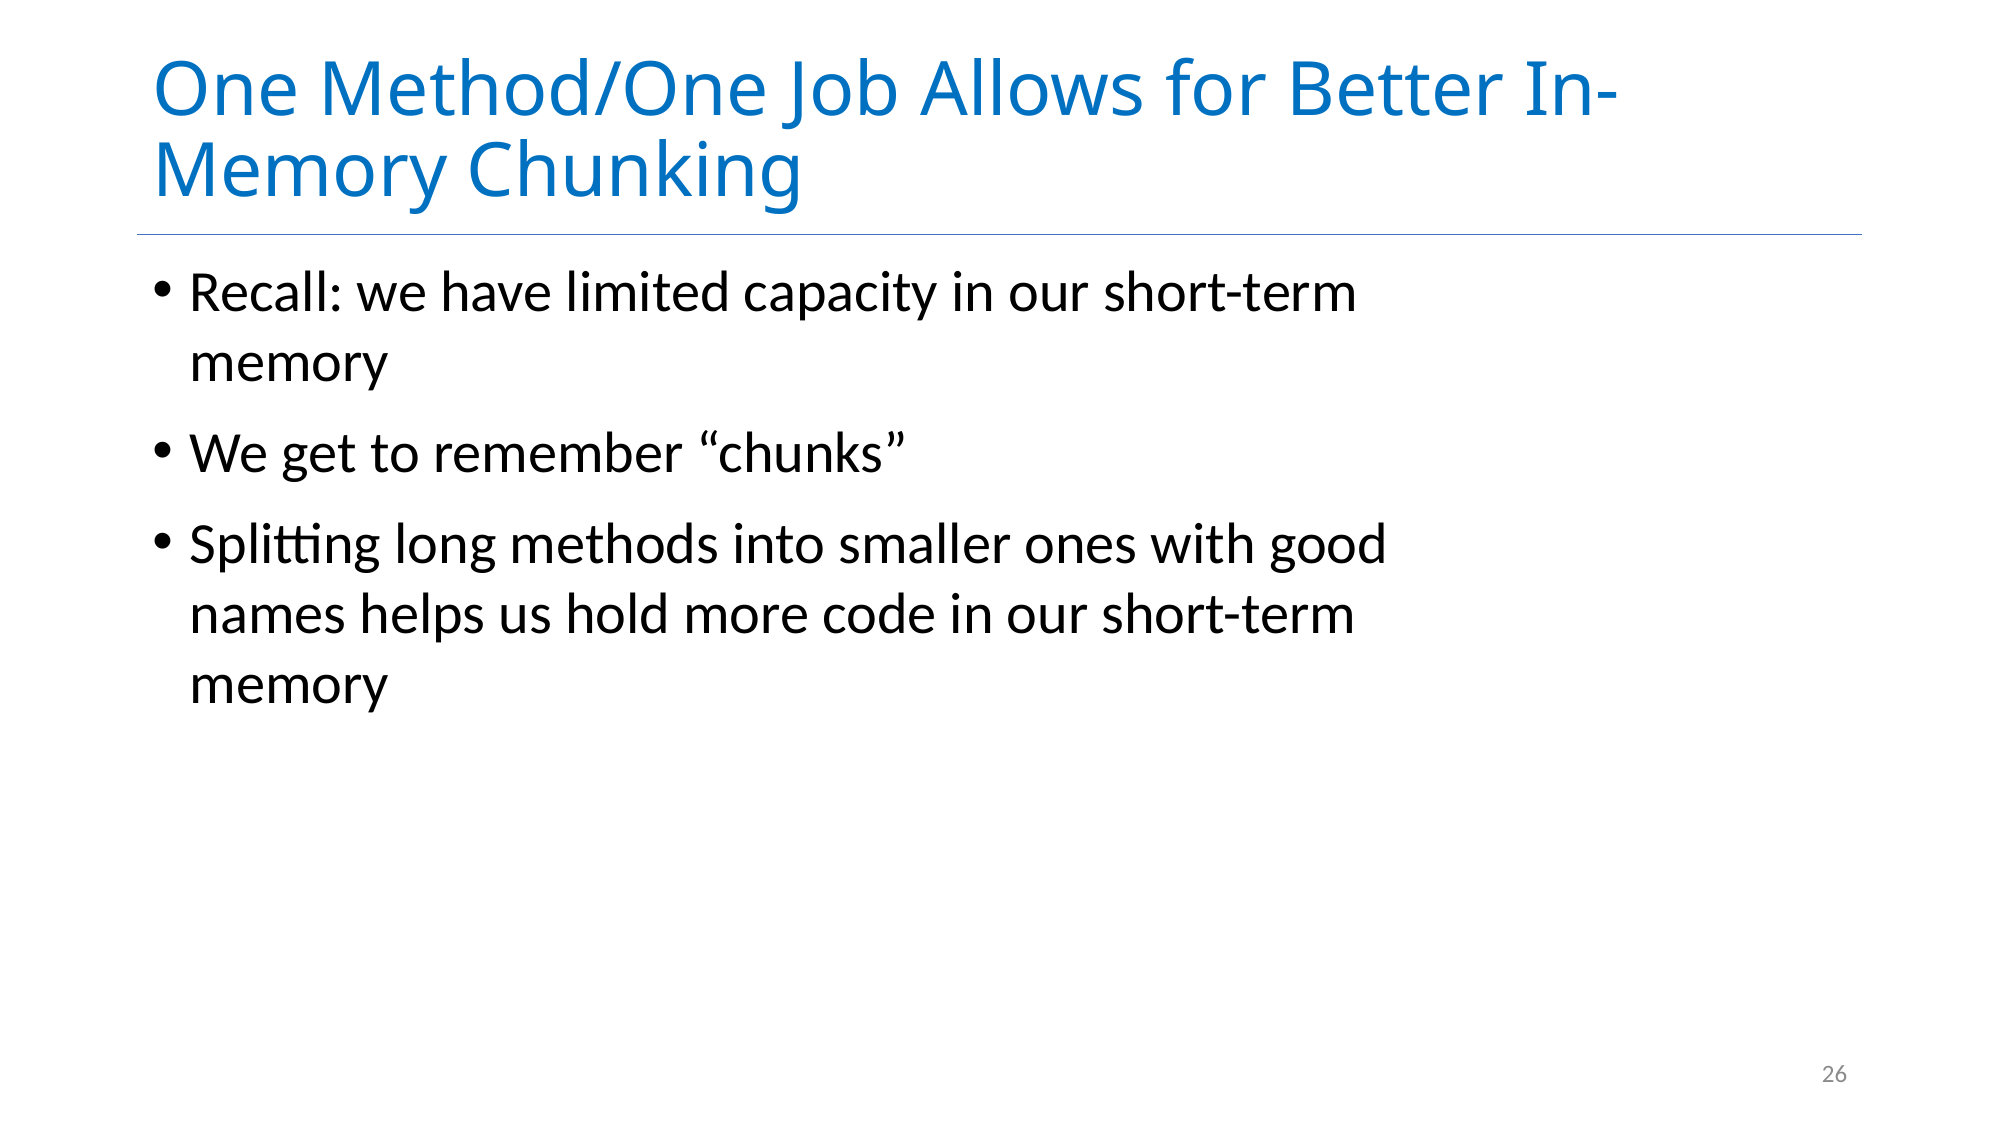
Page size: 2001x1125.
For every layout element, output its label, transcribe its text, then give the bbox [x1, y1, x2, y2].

title One Method/One Job Allows for Better In-Memory Chunking [137, 3, 1863, 221]
list Recall: we have limited capacity in our short-term memory We get to remember “chunks” Splitting long methods into smaller ones with good names helps us hold more code in our short-term memory [137, 246, 1432, 960]
slide_number 26 [1412, 1042, 1863, 1103]
